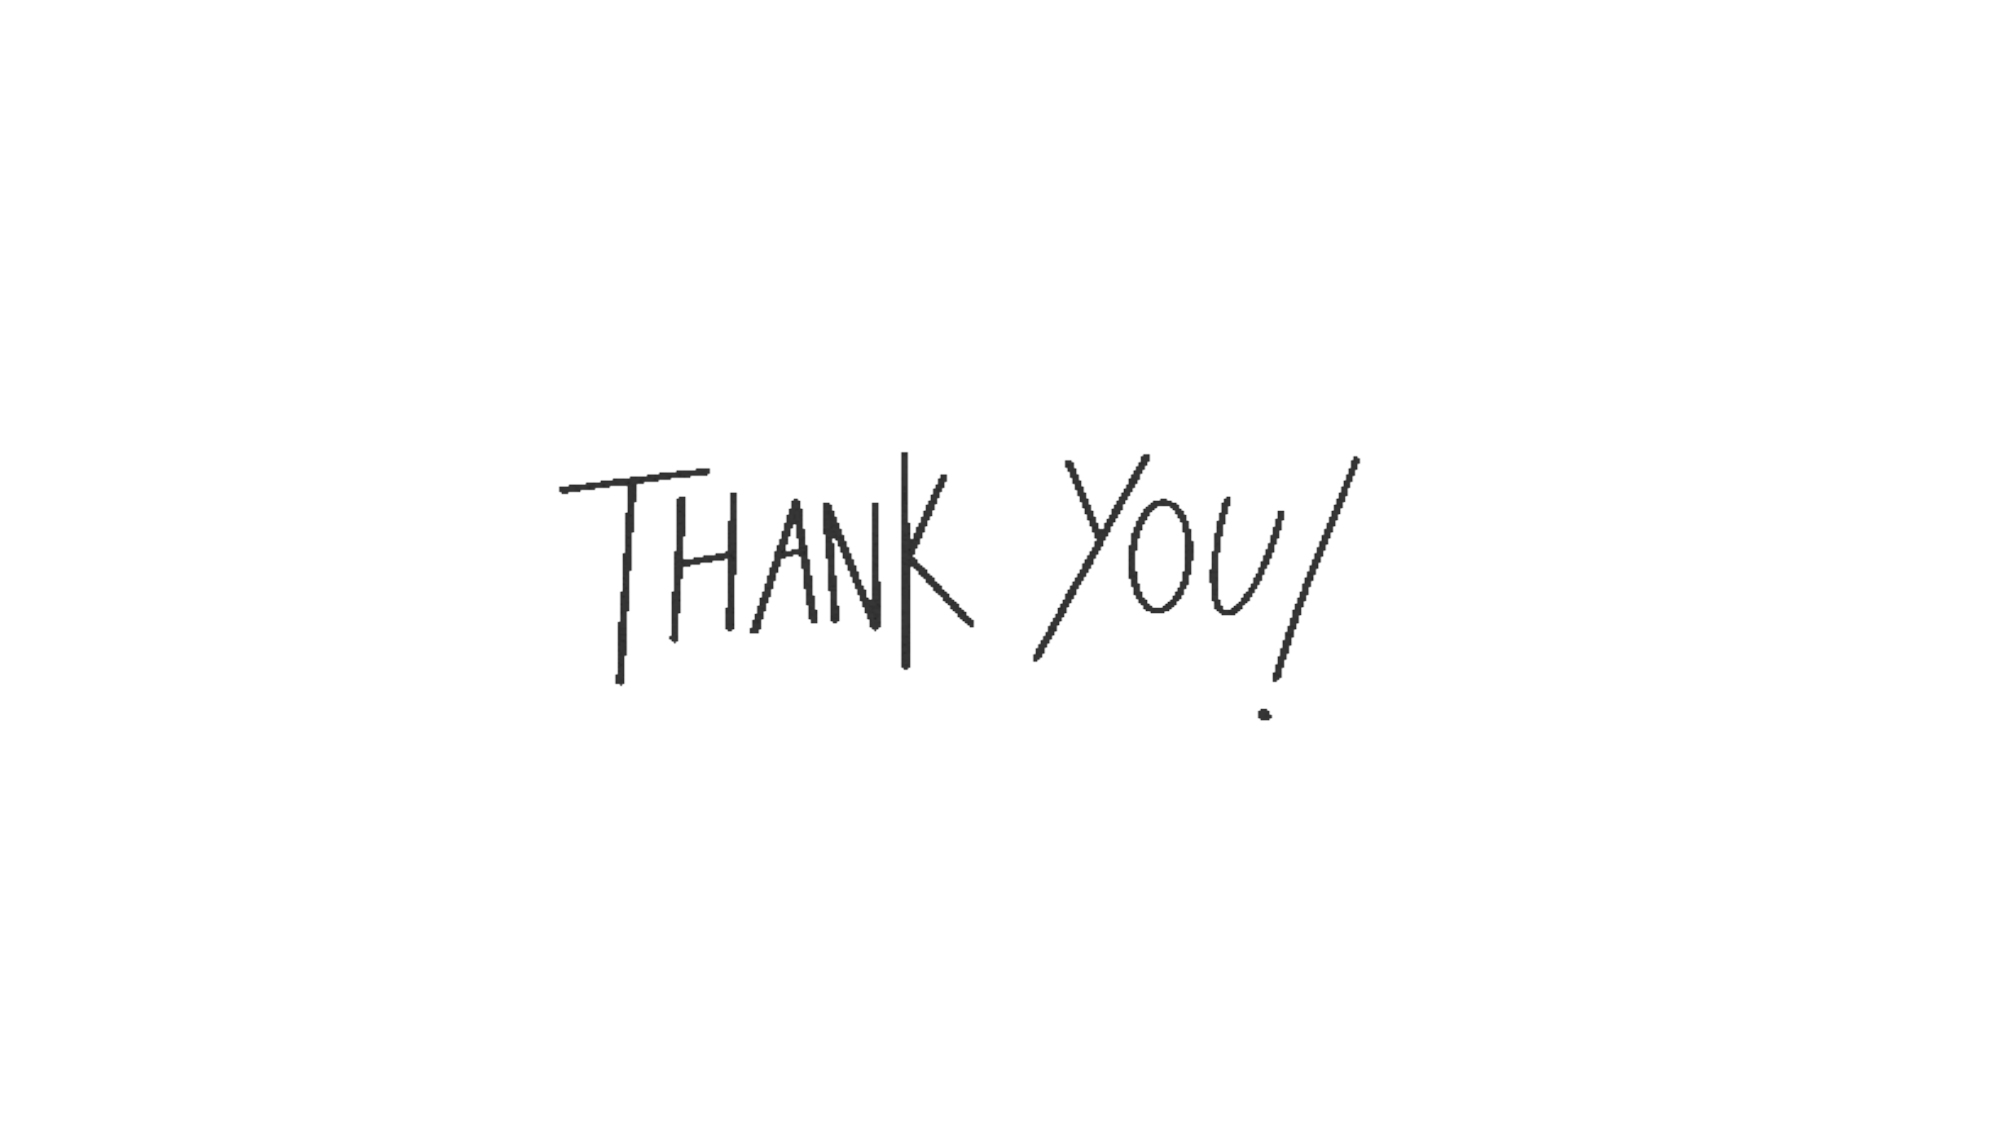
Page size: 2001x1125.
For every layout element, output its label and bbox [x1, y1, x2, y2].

picture [364, 123, 1537, 1094]
